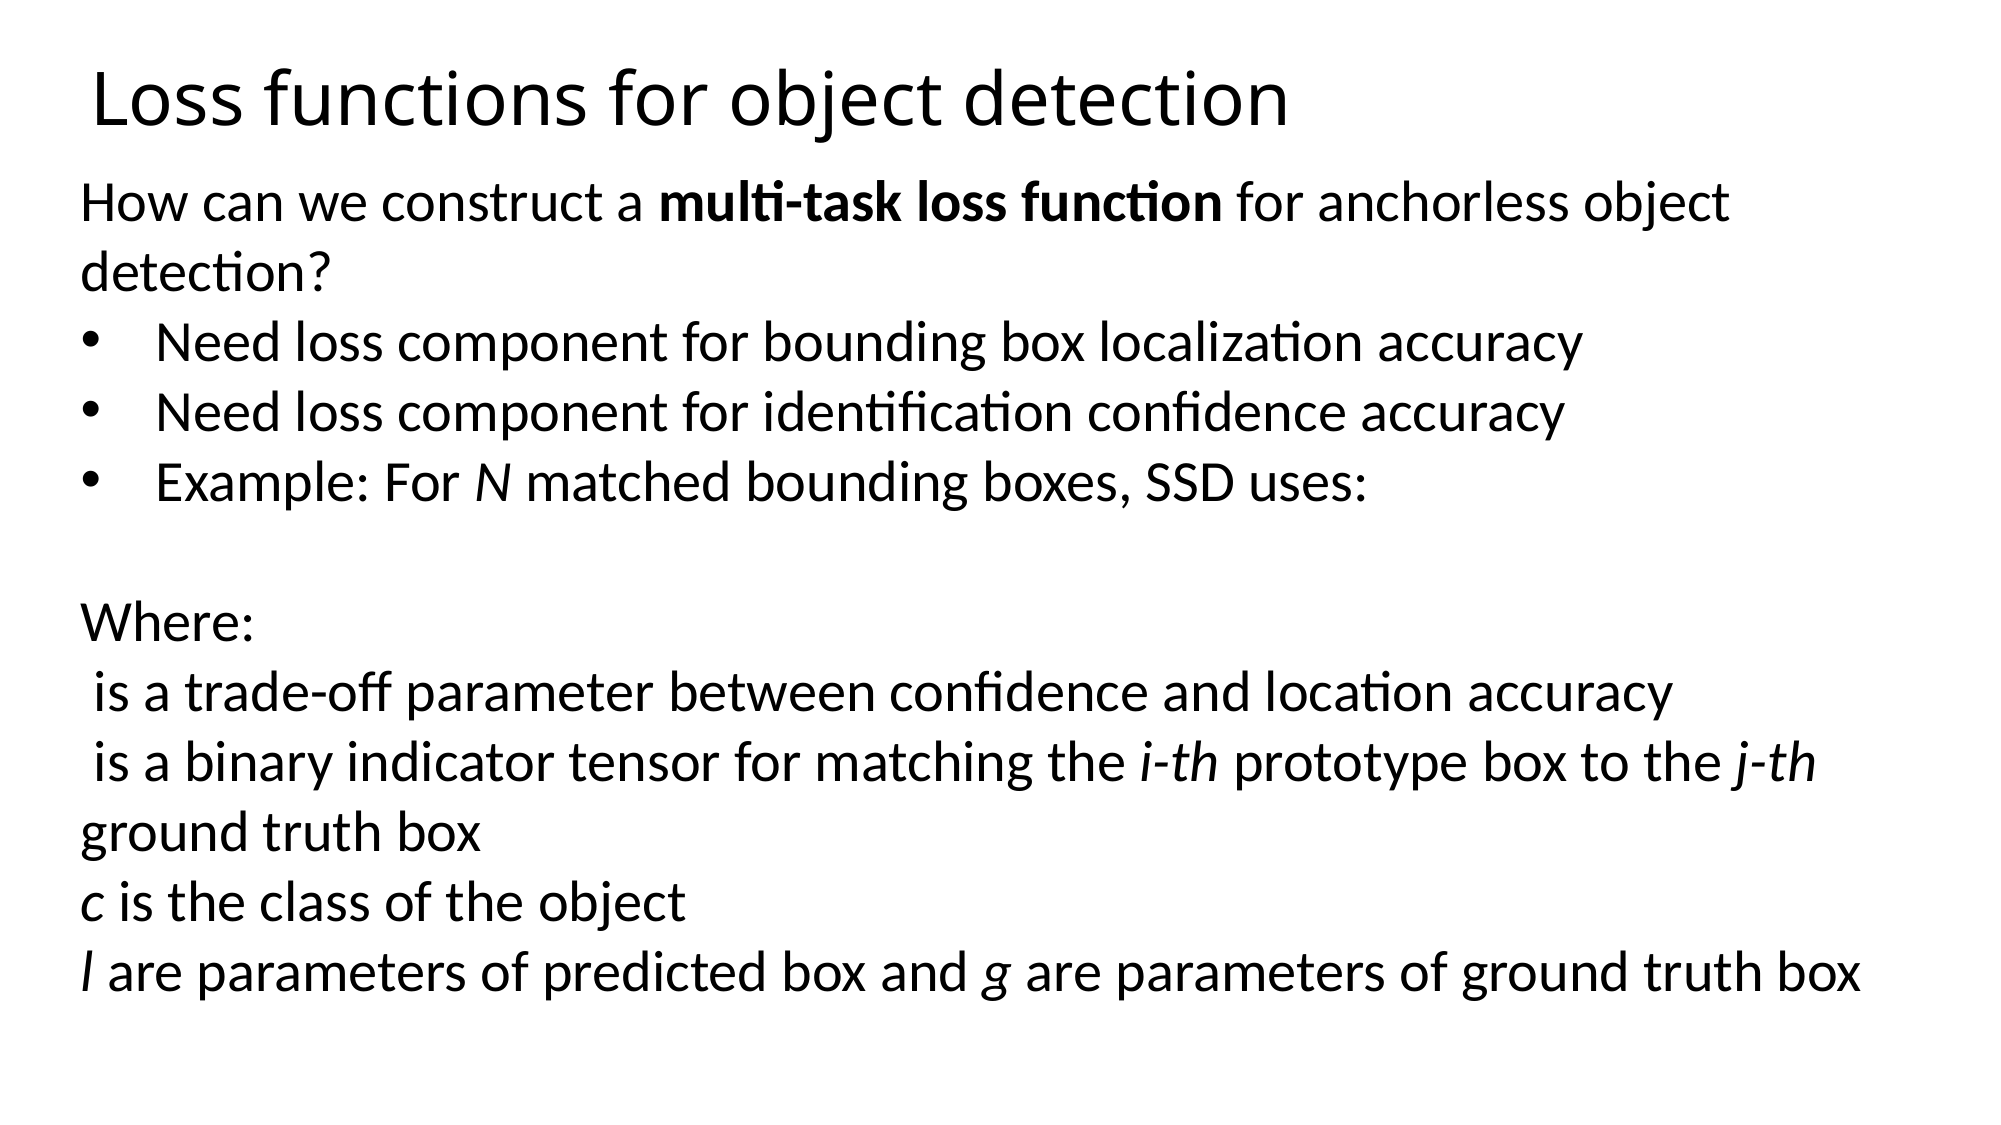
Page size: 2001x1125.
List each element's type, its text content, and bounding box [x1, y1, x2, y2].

text_box Loss functions for object detection [75, 54, 1966, 150]
